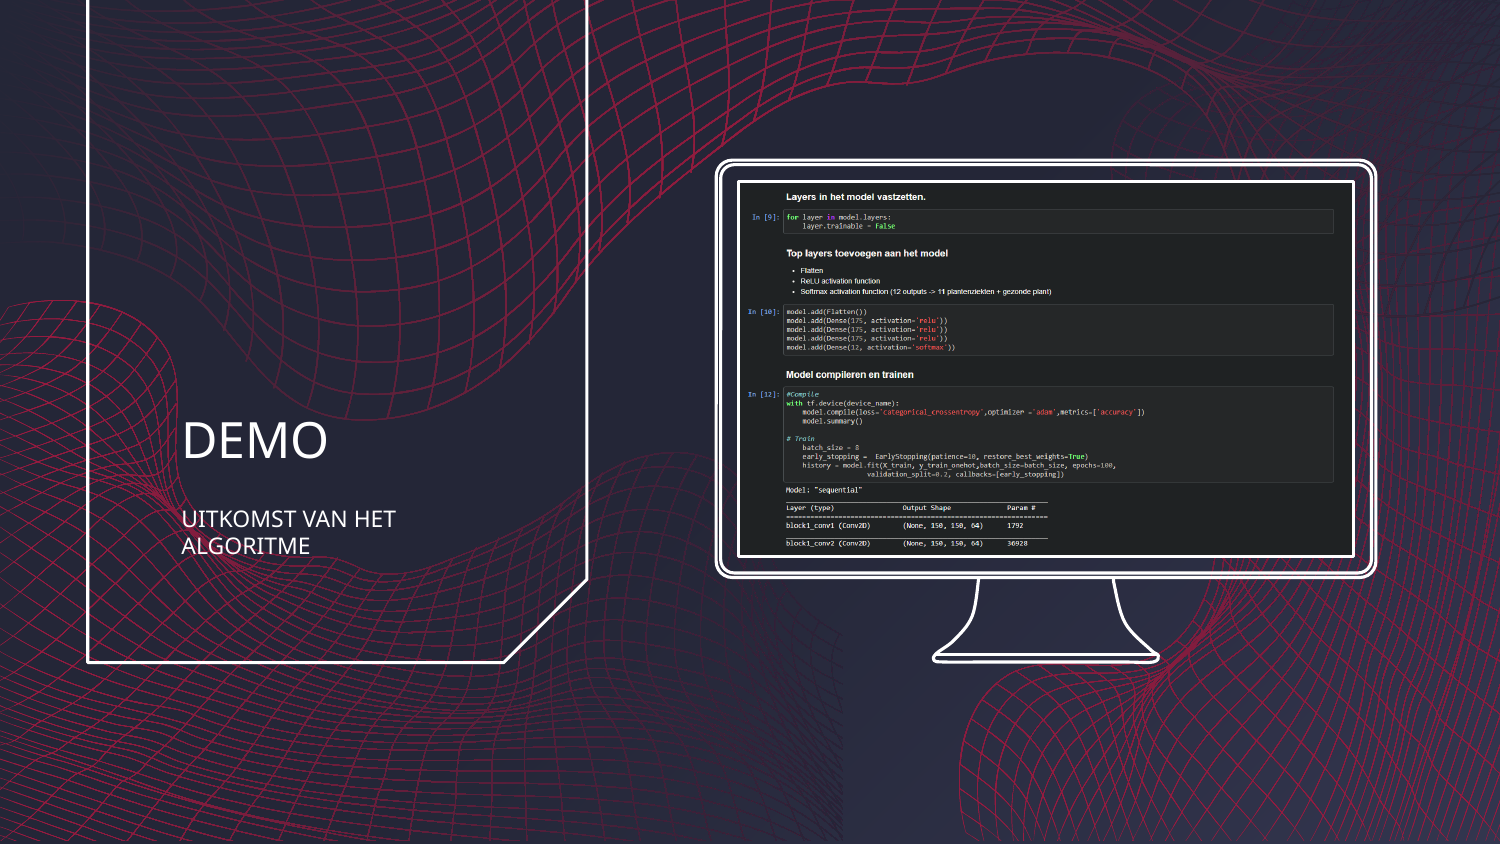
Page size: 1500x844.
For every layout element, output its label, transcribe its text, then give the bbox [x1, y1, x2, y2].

title DEMO [166, 146, 540, 484]
text_box [87, 0, 587, 663]
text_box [715, 159, 1377, 663]
subtitle UITKOMST VAN HET ALGORITME [166, 489, 526, 587]
